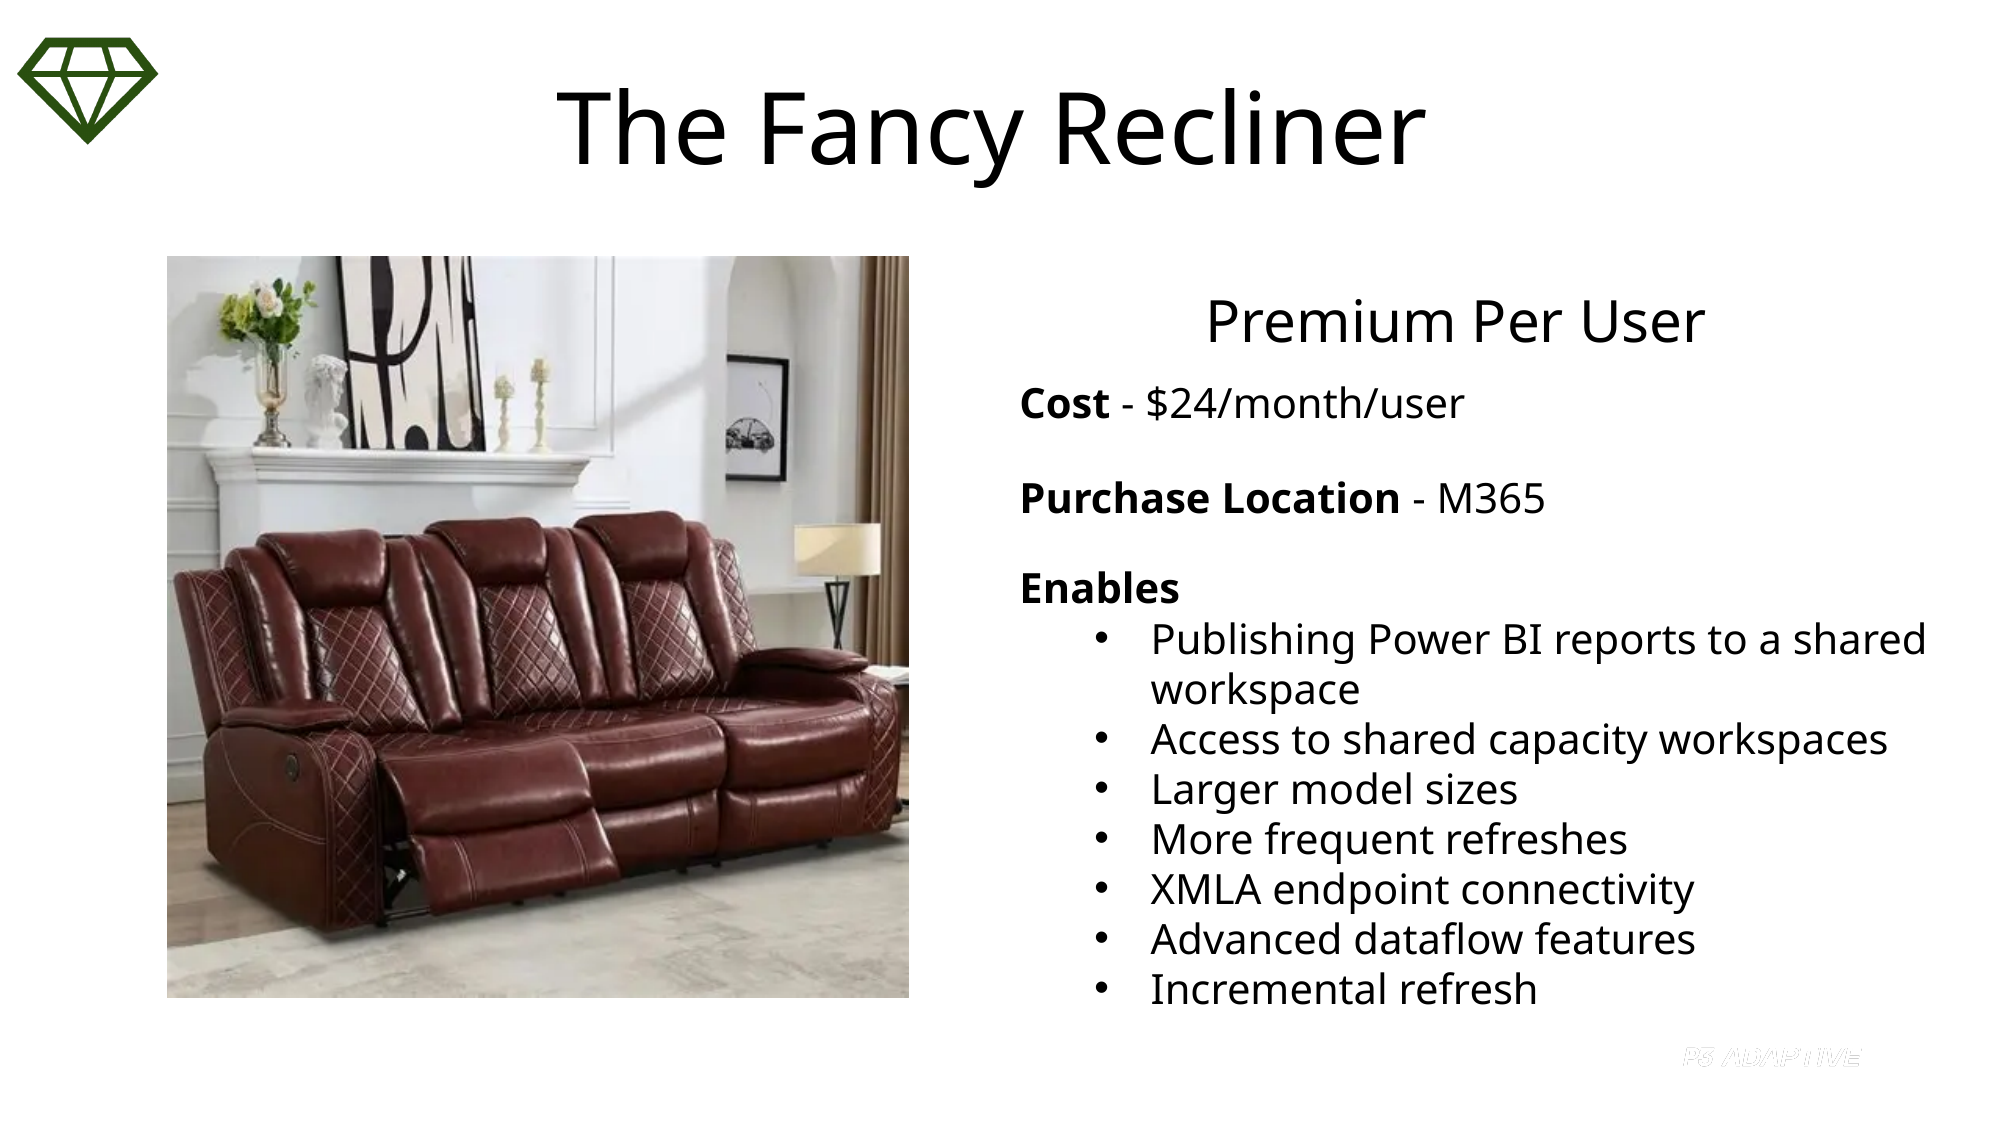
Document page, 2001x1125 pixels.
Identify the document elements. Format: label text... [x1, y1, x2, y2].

text_box Cost - $24/month/user Purchase Location - M365 Enables Publishing Power BI reports to a shared workspace Access to shared capacity workspaces Larger model sizes More frequent refreshes XMLA endpoint connectivity Advanced dataflow features Incremental refresh [1019, 374, 2000, 1076]
title The Fancy Recliner [378, 59, 1622, 194]
text_box Premium Per User [992, 284, 1934, 375]
picture [167, 256, 909, 998]
picture [12, 14, 163, 165]
